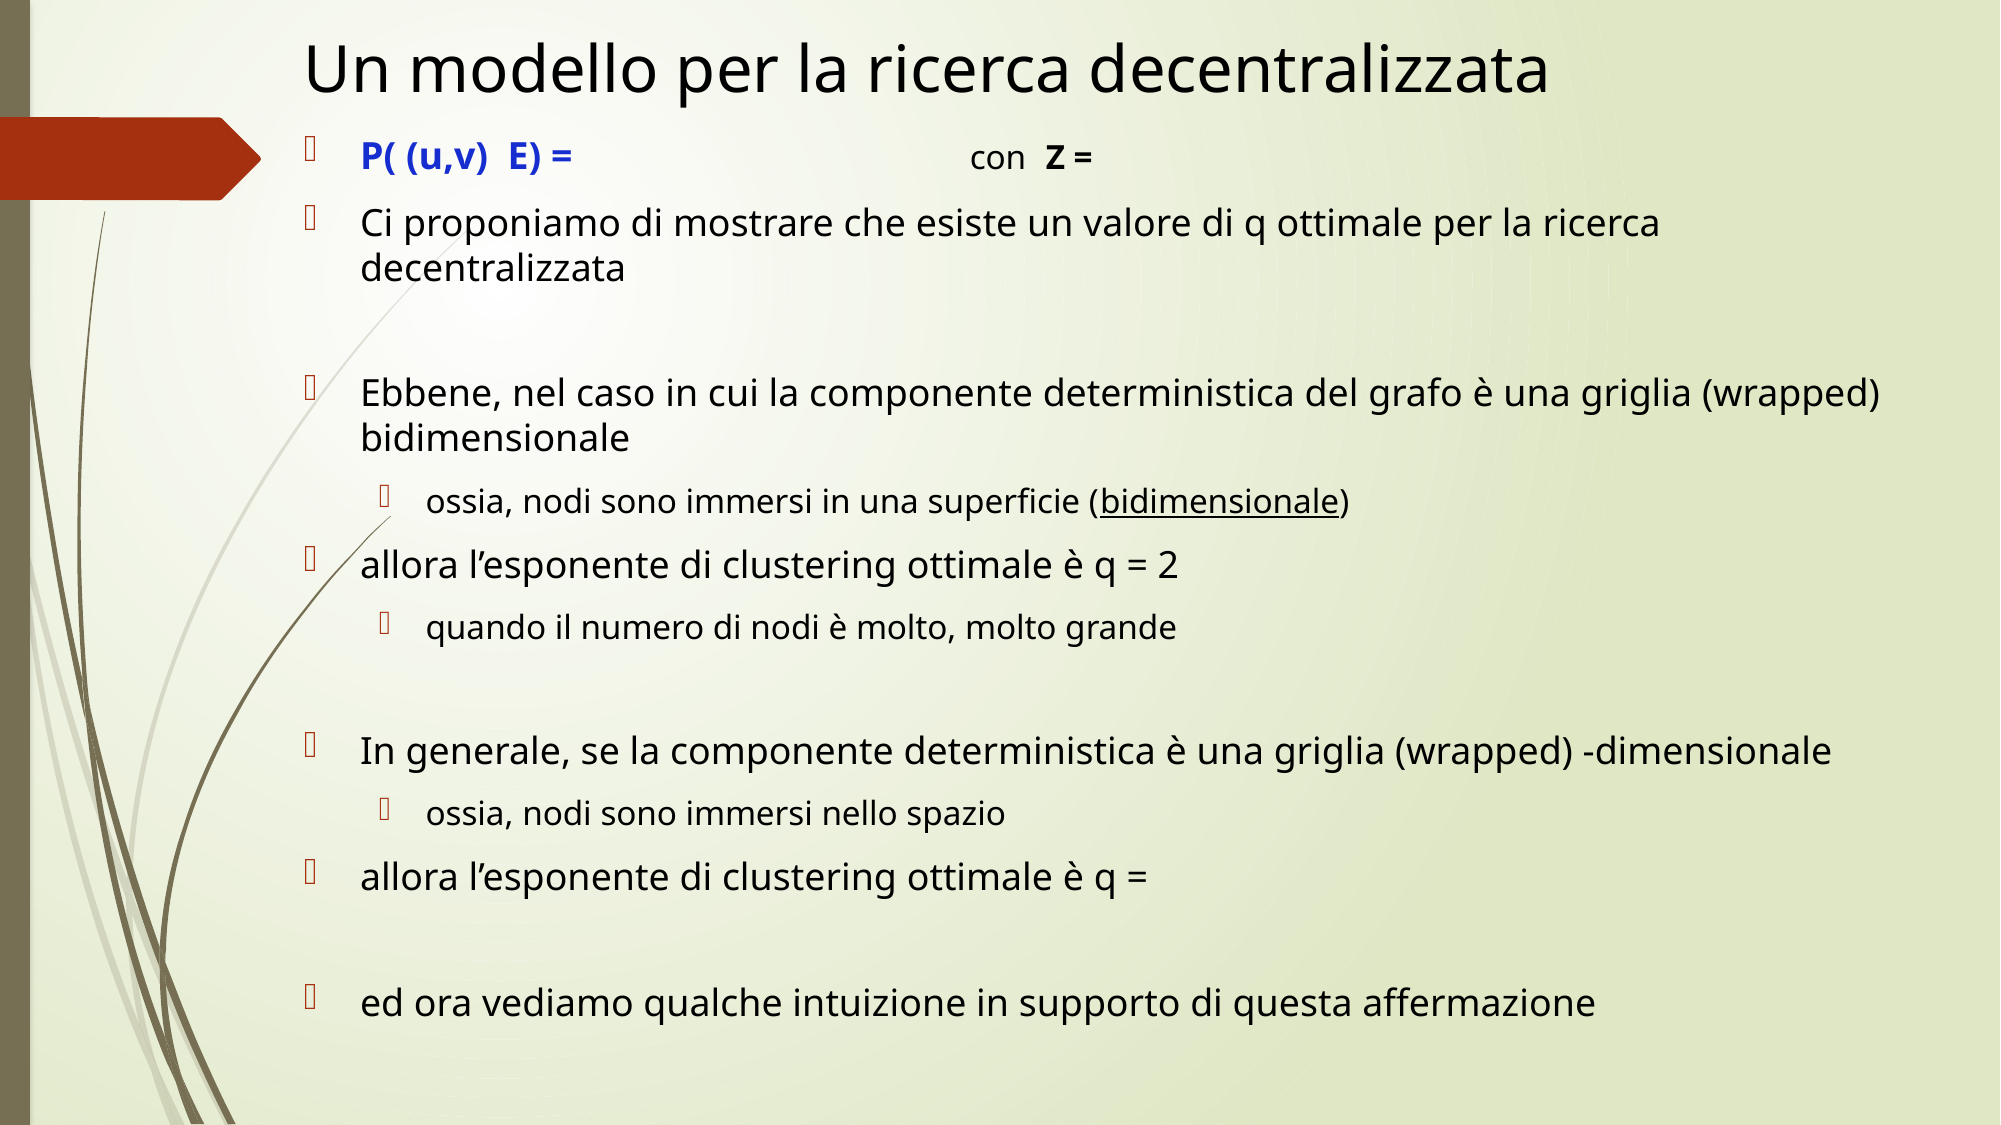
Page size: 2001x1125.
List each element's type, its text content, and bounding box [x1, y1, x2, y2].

title Un modello per la ricerca decentralizzata [288, 19, 1751, 172]
